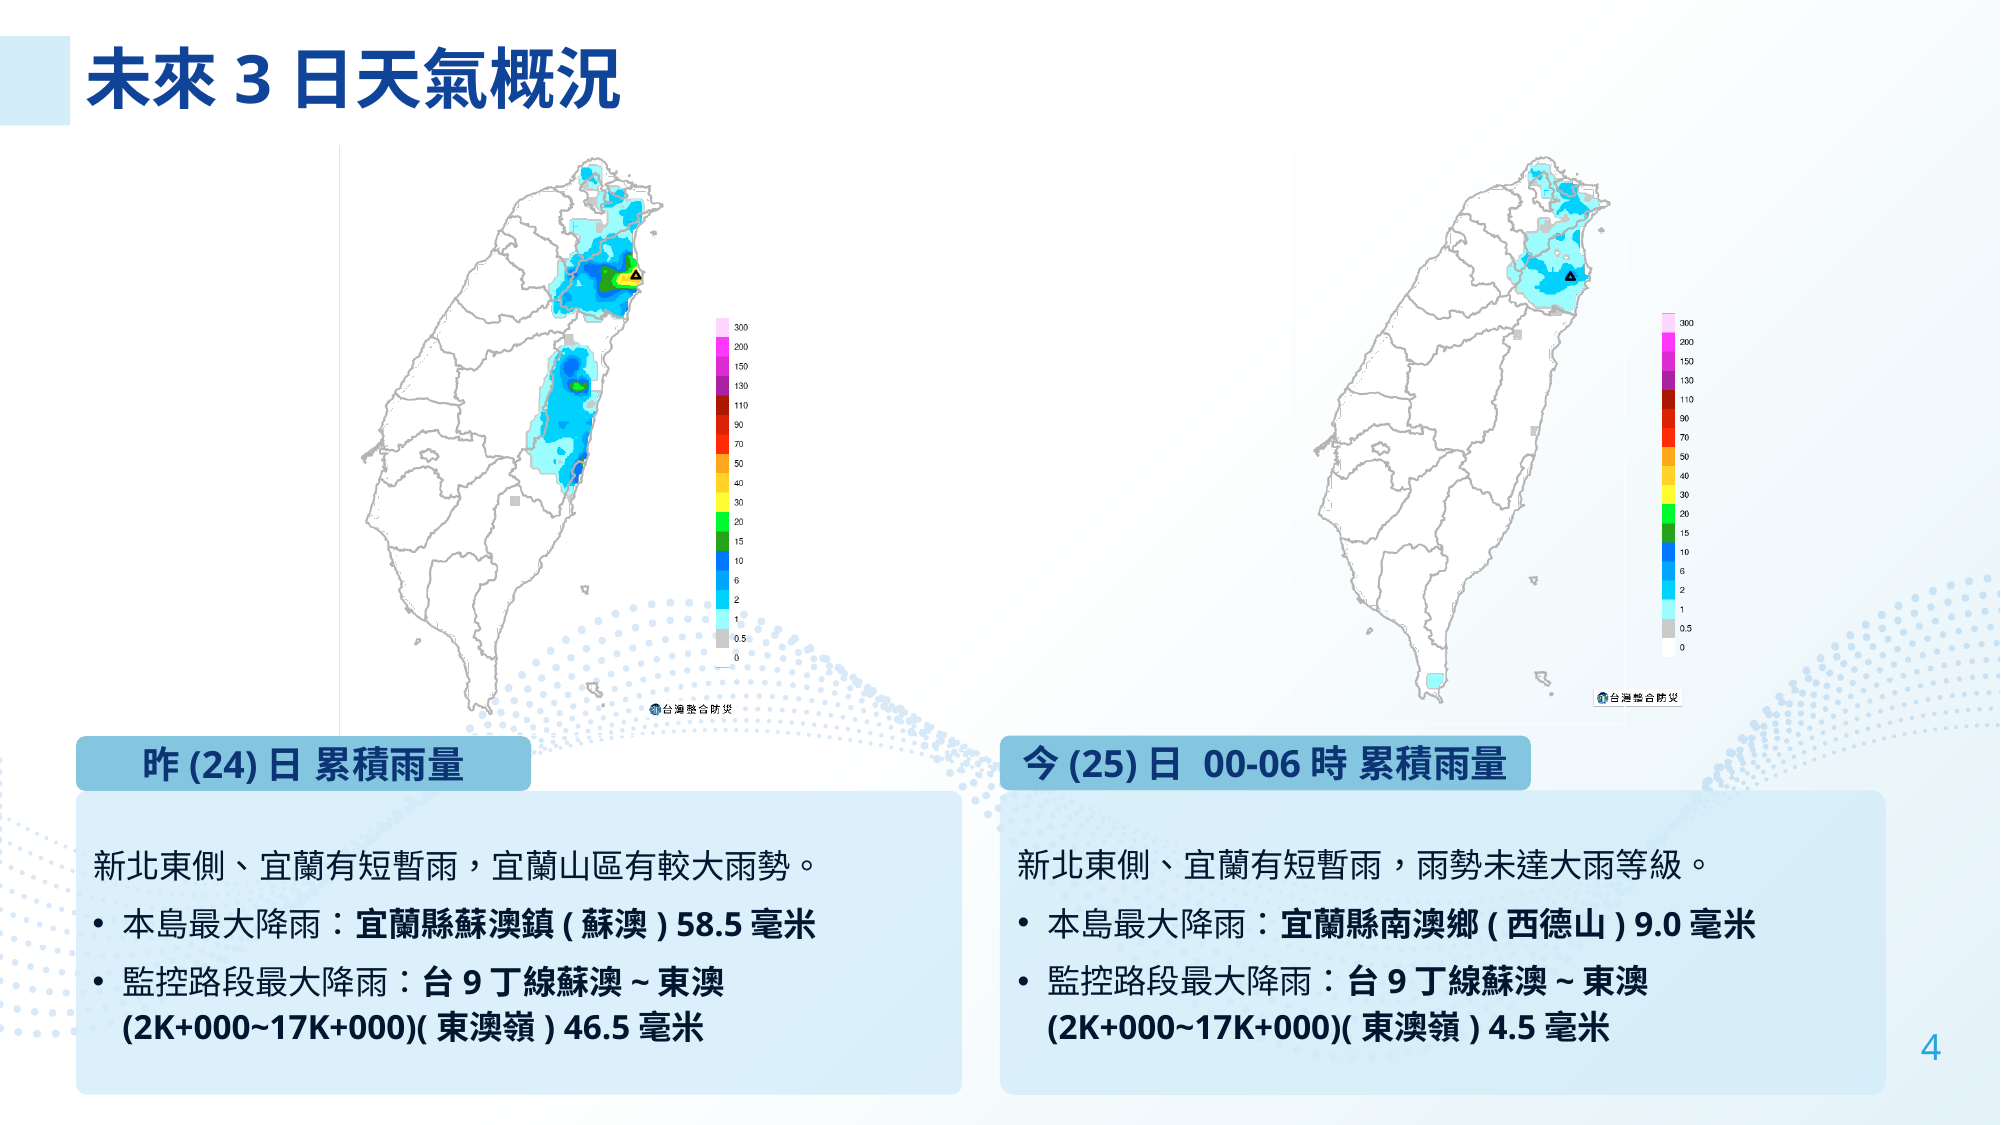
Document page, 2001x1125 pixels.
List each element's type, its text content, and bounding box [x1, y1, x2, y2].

text_box 新北東側、宜蘭有短暫雨，宜蘭山區有較大雨勢。 本島最大降雨：宜蘭縣蘇澳鎮(蘇澳) 58.5毫米 監控路段最大降雨：台9丁線蘇澳~東澳(2K+000~17K+000)(東澳嶺) 46.5毫米 [76, 790, 963, 1095]
text_box 今(25)日 00-06時 累積雨量 [999, 735, 1531, 791]
text_box 昨(24)日 累積雨量 [76, 736, 532, 791]
picture [1140, 145, 1777, 724]
slide_number 4 [1821, 1005, 1942, 1092]
picture [185, 145, 821, 736]
text_box 新北東側、宜蘭有短暫雨，雨勢未達大雨等級。 本島最大降雨：宜蘭縣南澳鄉(西德山) 9.0毫米 監控路段最大降雨：台9丁線蘇澳~東澳(2K+000~17K+000)(東澳嶺) 4.5毫米 [999, 790, 1886, 1095]
